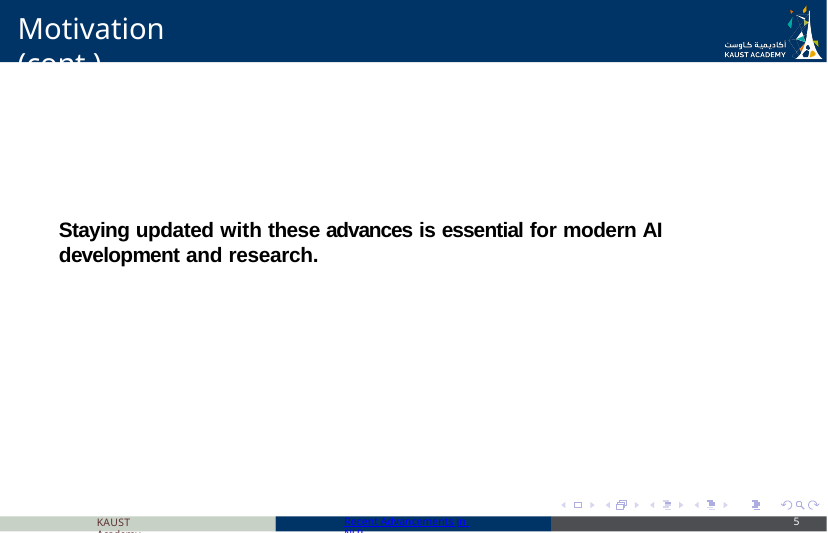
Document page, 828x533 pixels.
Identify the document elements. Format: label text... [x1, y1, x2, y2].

text_box Staying updated with these advances is essential for modern AI development and research. [56, 214, 667, 267]
picture [721, 2, 827, 62]
title Motivation (cont.) [15, 7, 246, 99]
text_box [0, 516, 827, 532]
